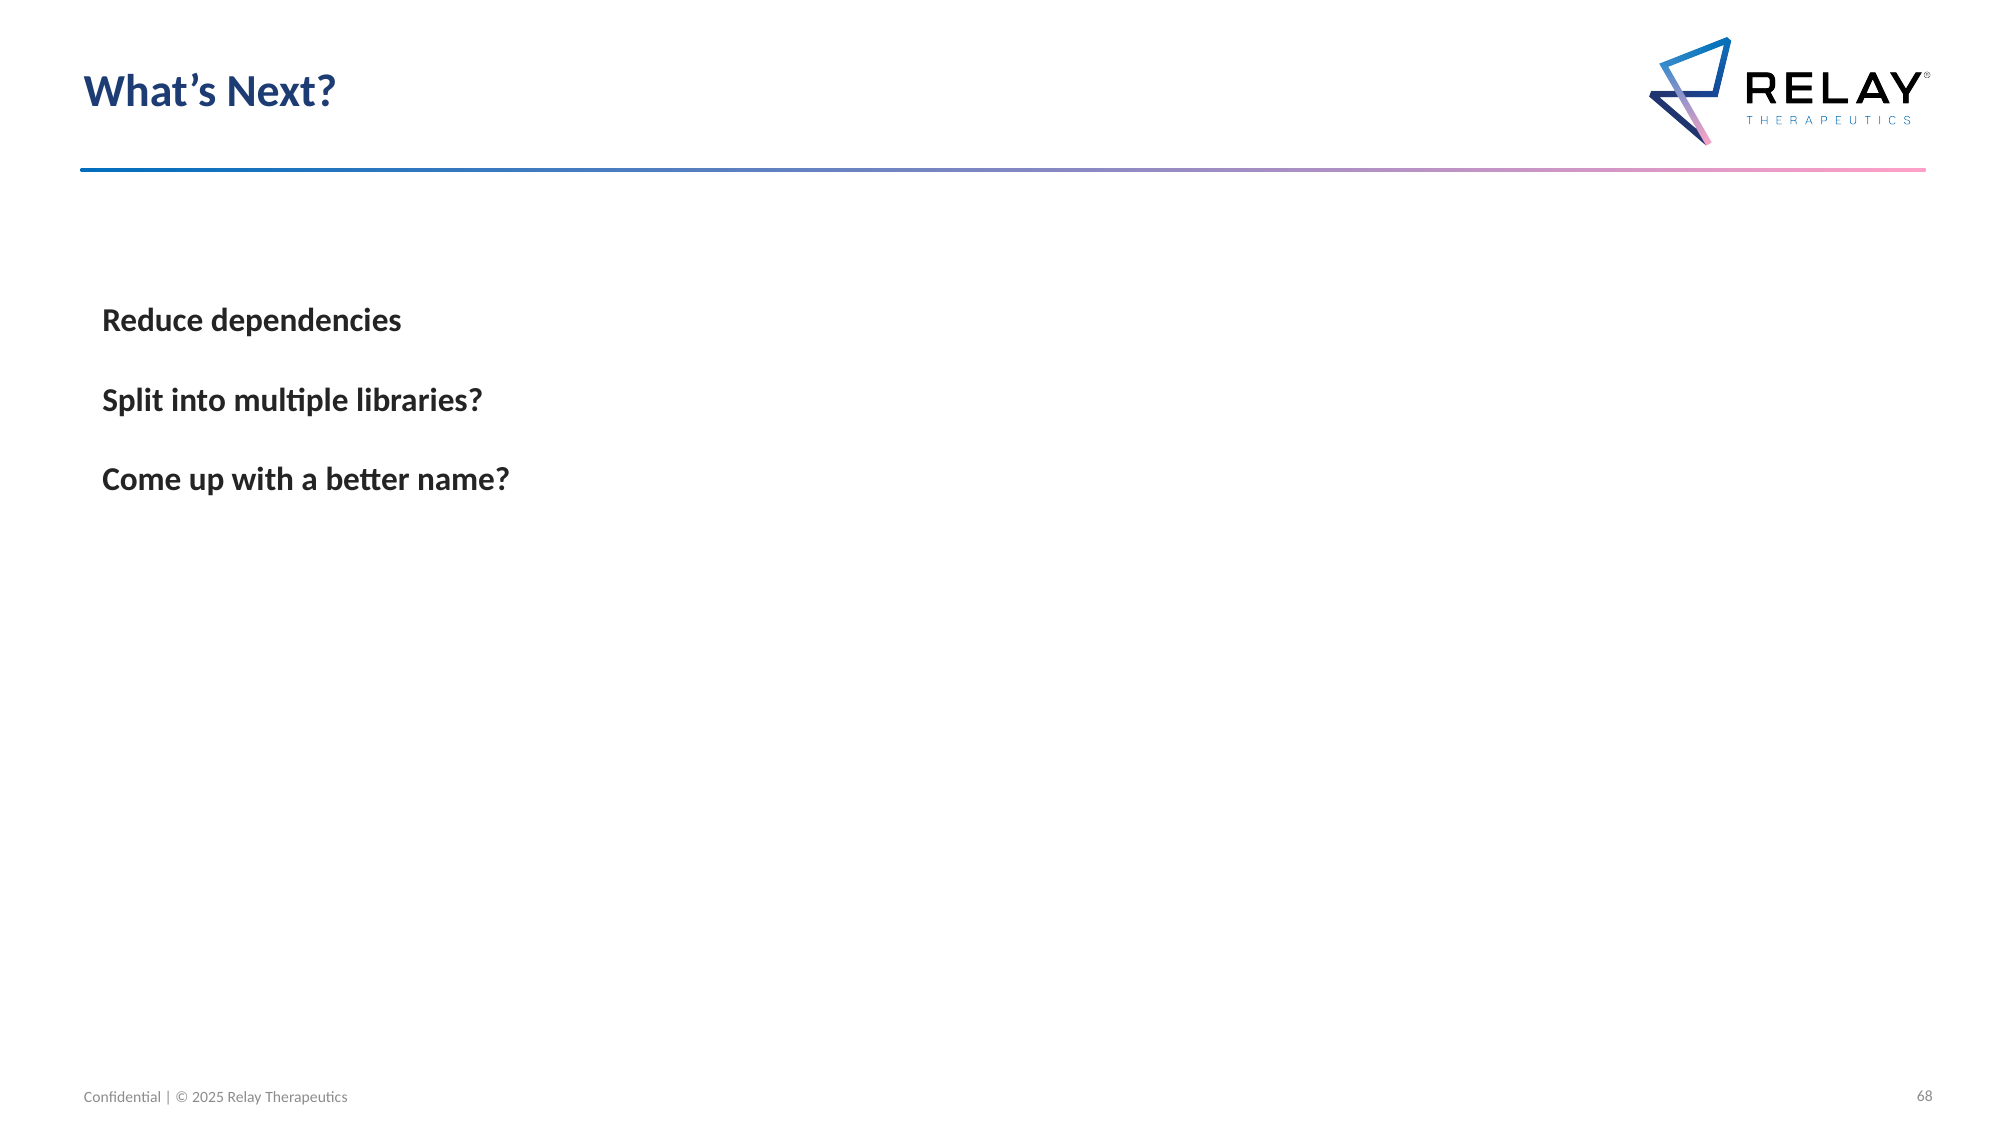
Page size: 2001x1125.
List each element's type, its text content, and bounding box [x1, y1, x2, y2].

picture [1645, 29, 1936, 155]
text_box Reduce dependencies Split into multiple libraries? Come up with a better name? [87, 290, 534, 505]
title What’s Next? [68, 6, 1645, 170]
